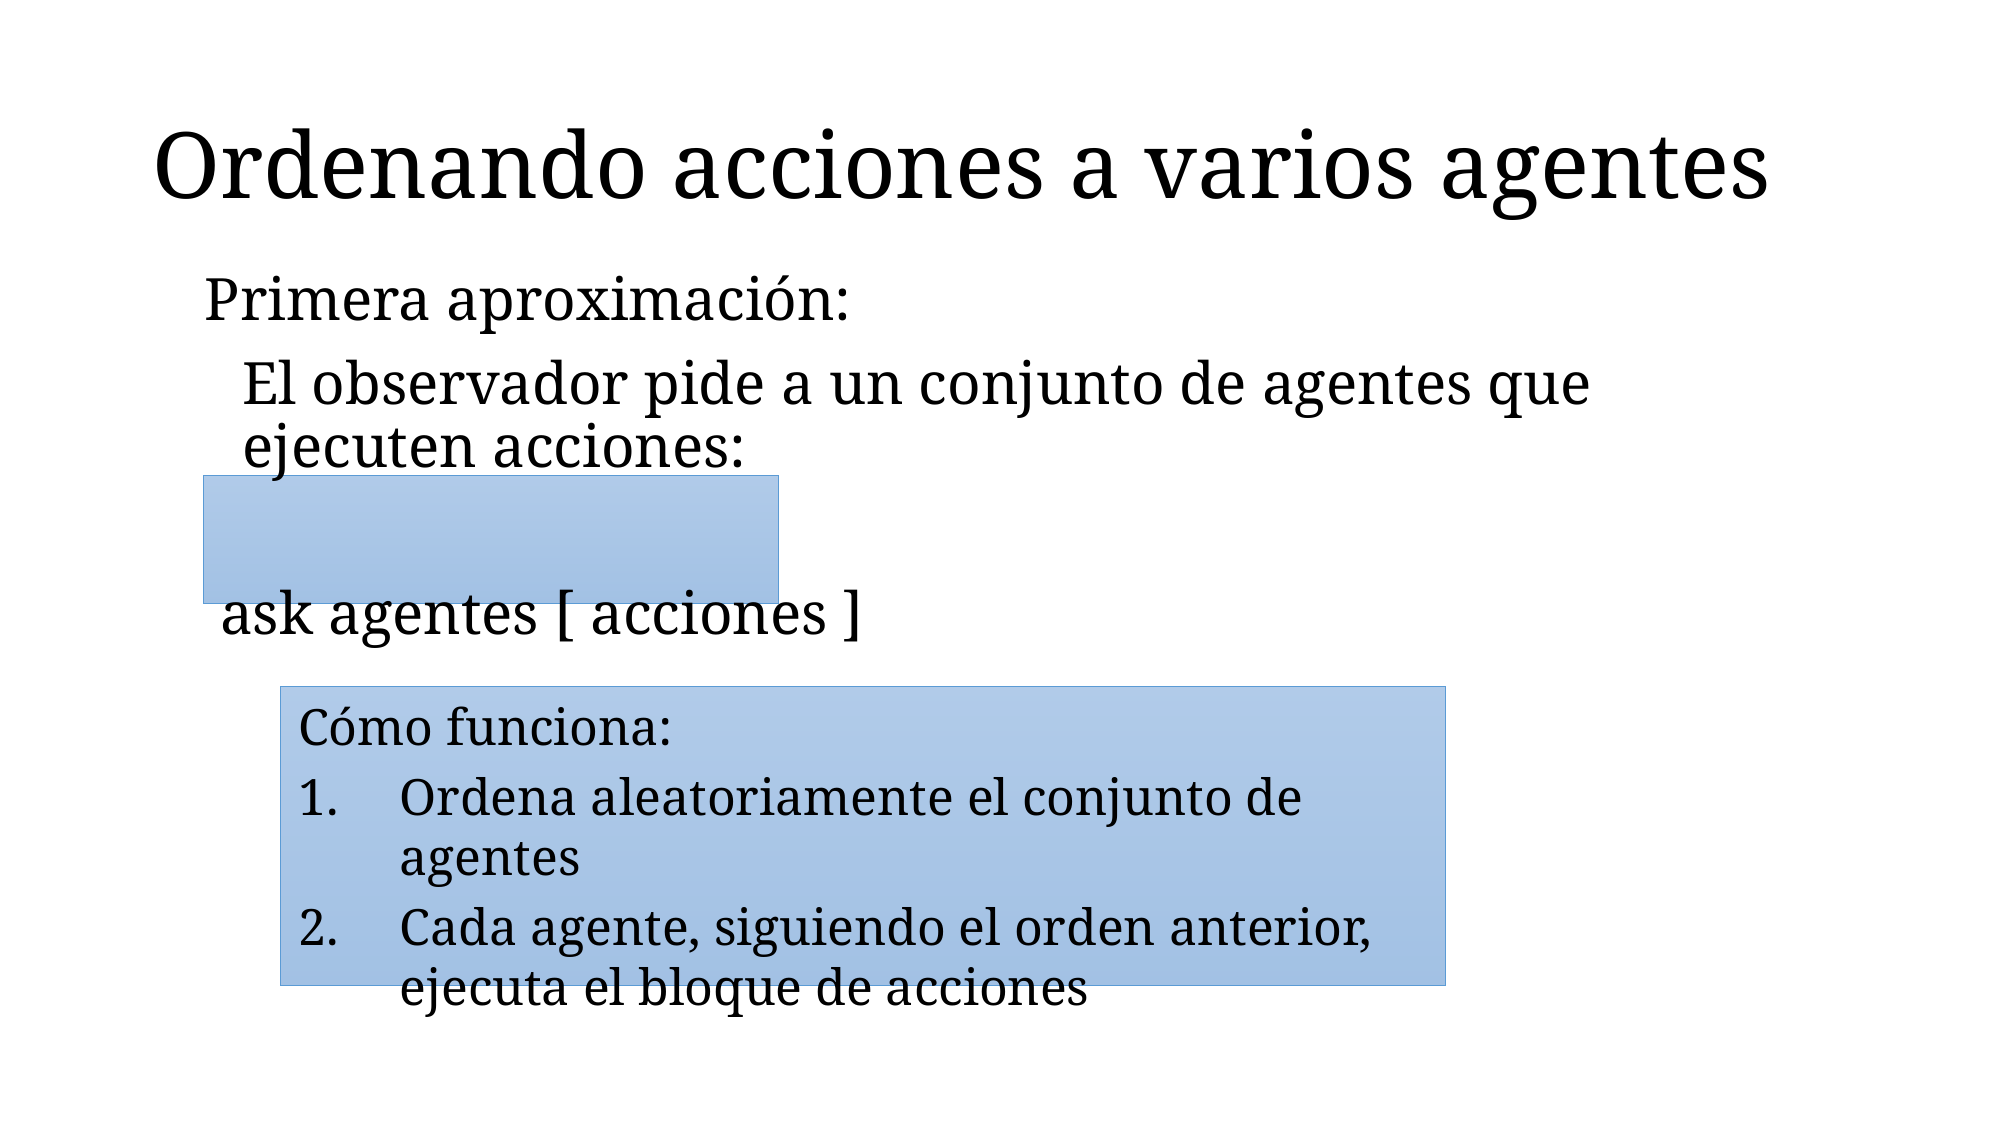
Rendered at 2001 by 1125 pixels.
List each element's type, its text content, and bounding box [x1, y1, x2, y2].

title Ordenando acciones a varios agentes [137, 59, 1863, 278]
text_box Cómo funciona: Ordena aleatoriamente el conjunto de agentes Cada agente, siguiendo el orden anterior, ejecuta el bloque de acciones [280, 686, 1446, 986]
text_box [203, 576, 779, 604]
list Primera aproximación: El observador pide a un conjunto de agentes que ejecuten acciones: ask agentes [ acciones ] [189, 262, 1806, 576]
